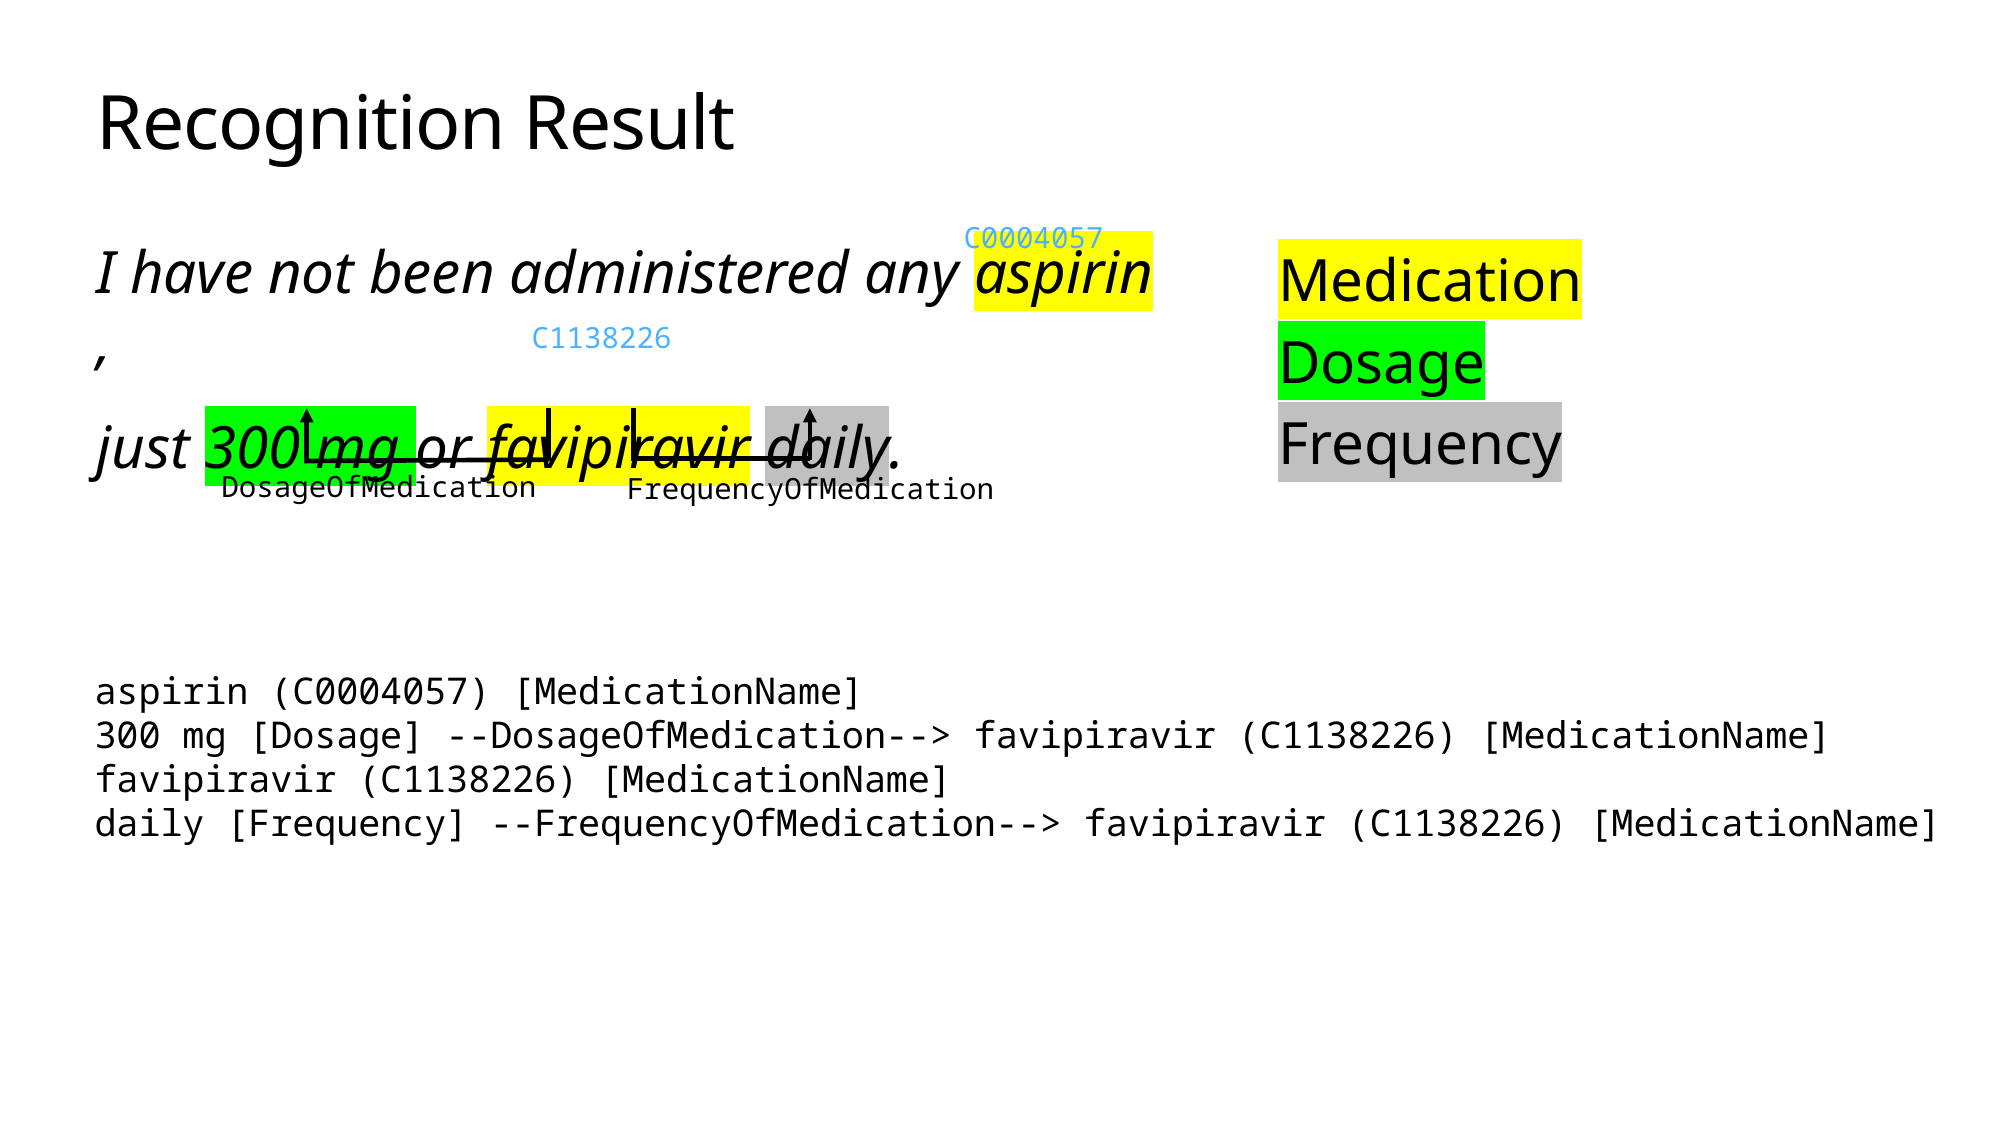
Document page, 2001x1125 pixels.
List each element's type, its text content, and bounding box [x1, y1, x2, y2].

title Recognition Result [96, 75, 1904, 166]
text_box C0004057 [948, 211, 1140, 262]
text_box aspirin (C0004057) [MedicationName] 300 mg [Dosage] --DosageOfMedication--> favipiravir (C1138226) [MedicationName] favipiravir (C1138226) [MedicationName] daily [Frequency] --FrequencyOfMedication--> favipiravir (C1138226) [MedicationName] [79, 660, 1978, 852]
text_box FrequencyOfMedication [612, 462, 1053, 513]
text_box Medication Dosage Frequency [1278, 243, 1733, 477]
text_box C1138226 [516, 311, 708, 362]
text_box DosageOfMedication [206, 461, 569, 511]
list I have not been administered any aspirin, just 300 mg or favipiravir daily. [96, 235, 1159, 417]
